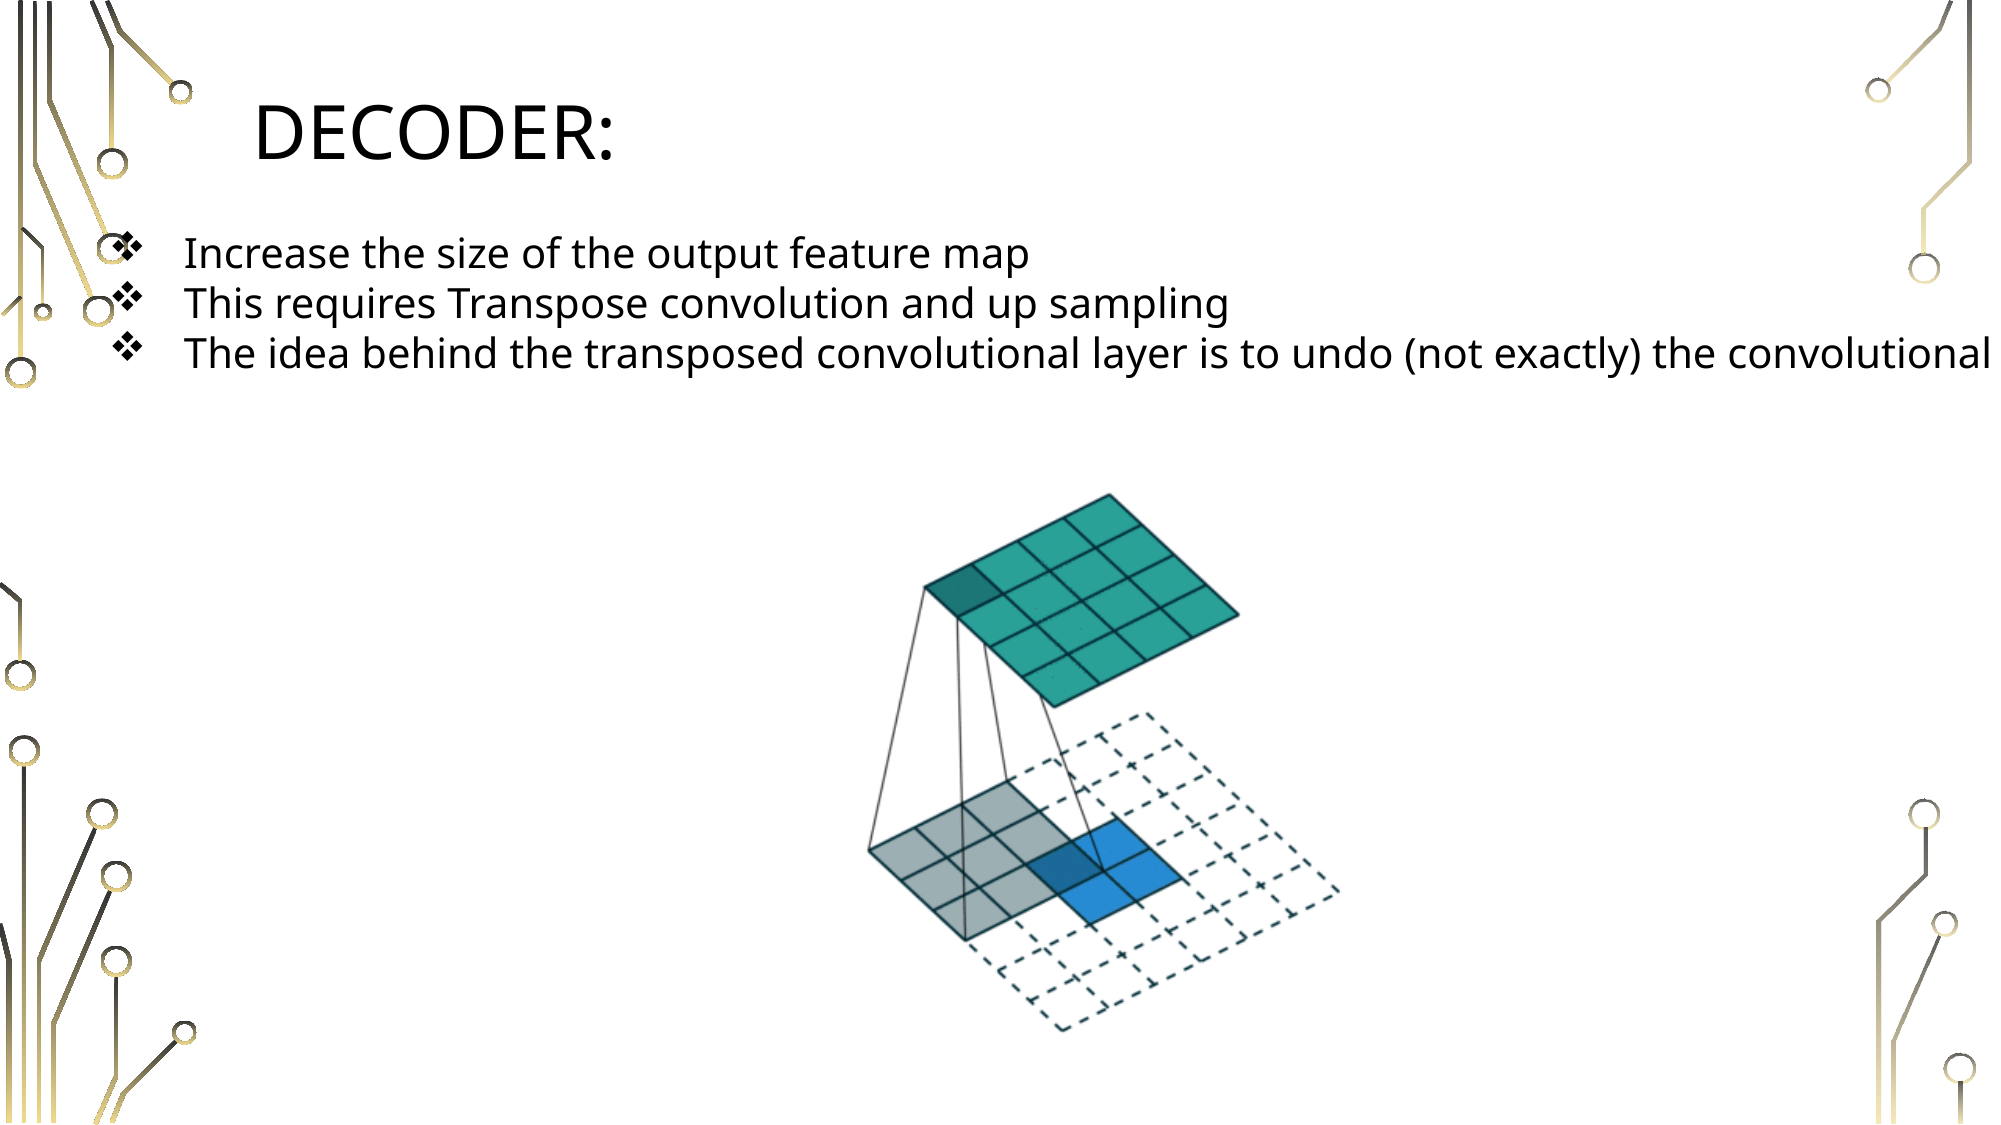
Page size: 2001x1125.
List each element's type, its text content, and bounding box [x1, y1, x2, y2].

picture [835, 461, 1374, 1066]
title Decoder: [237, 14, 1863, 219]
text_box Increase the size of the output feature map This requires Transpose convolution and up sampling The idea behind the transposed convolutional layer is to undo (not exactly) the convolutional layer [94, 219, 2000, 384]
